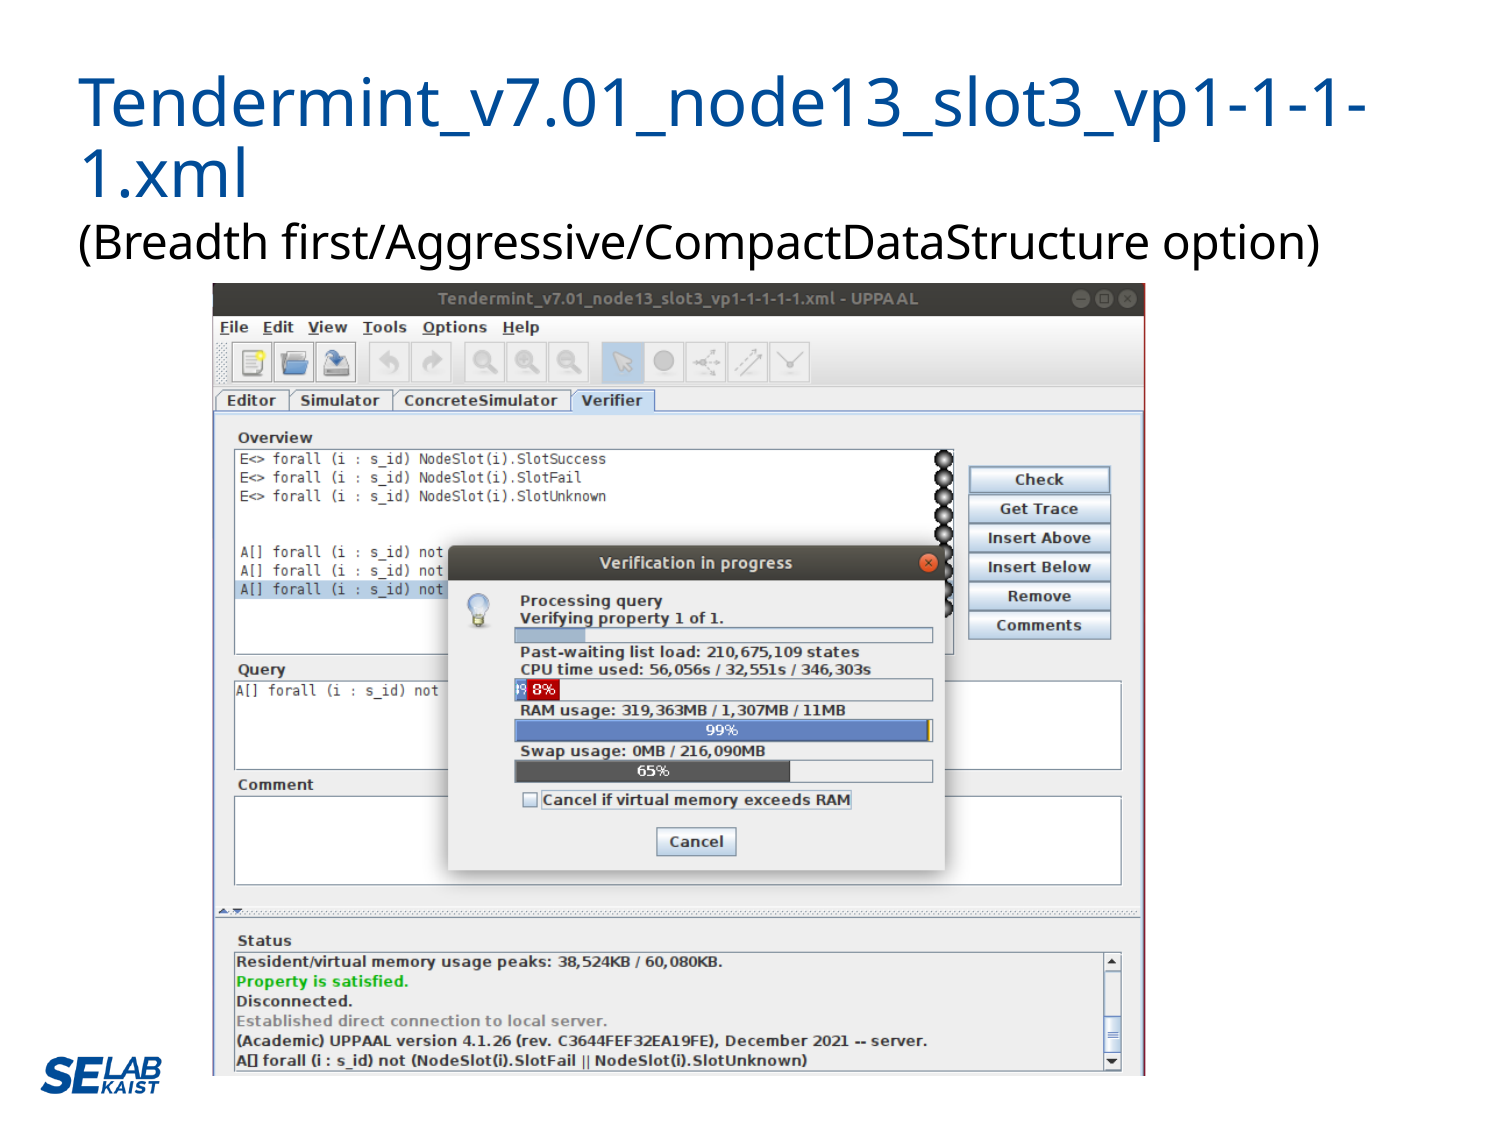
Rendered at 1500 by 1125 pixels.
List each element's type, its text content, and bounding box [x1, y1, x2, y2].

picture [212, 283, 1146, 1076]
text_box Tendermint_v7.01_node13_slot3_vp1-1-1-1.xml [63, 81, 1434, 200]
picture [37, 1047, 167, 1103]
text_box (Breadth first/Aggressive/CompactDataStructure option) [63, 204, 1434, 986]
